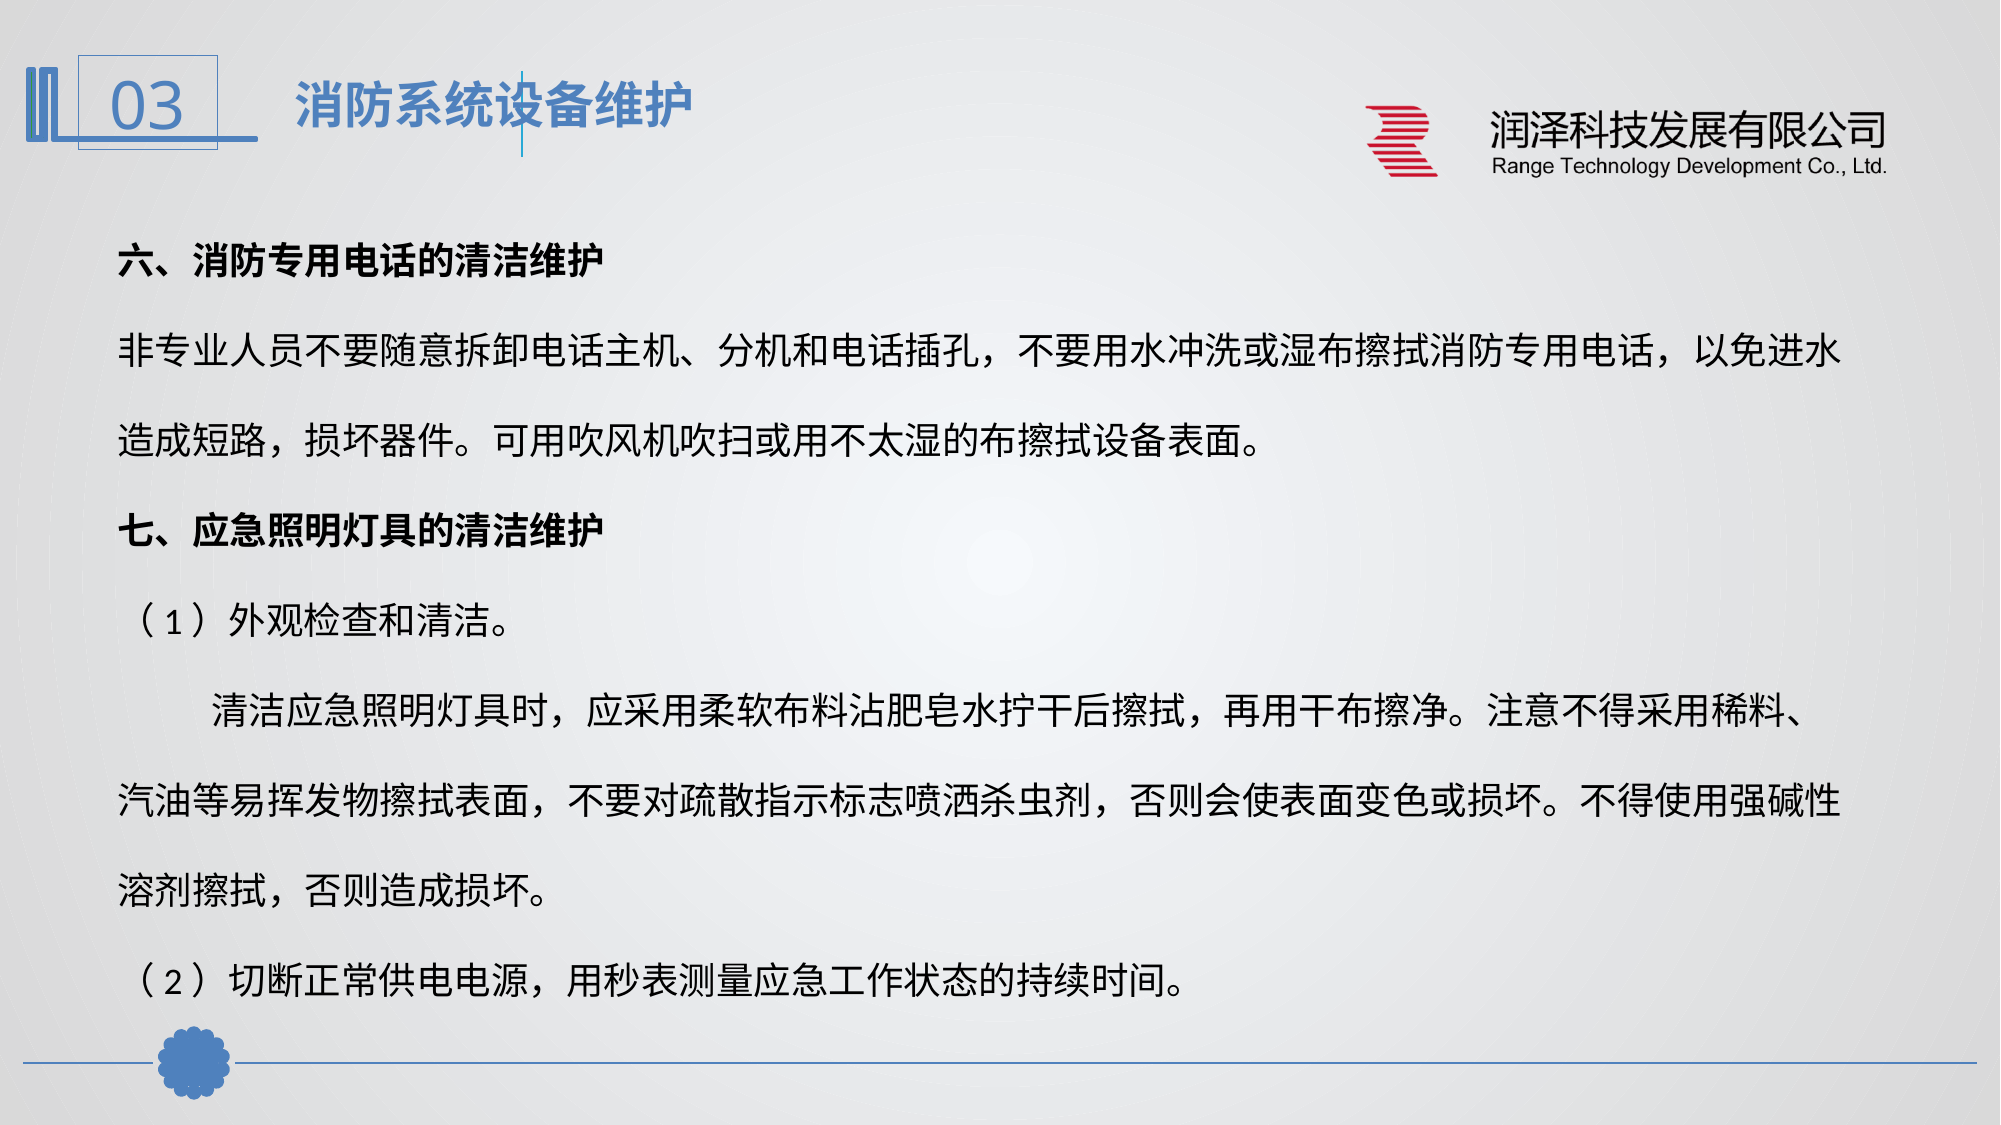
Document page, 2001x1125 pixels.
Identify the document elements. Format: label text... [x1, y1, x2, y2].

text_box 六、消防专用电话的清洁维护 非专业人员不要随意拆卸电话主机、分机和电话插孔，不要用水冲洗或湿布擦拭消防专用电话，以免进水造成短路，损坏器件。可用吹风机吹扫或用不太湿的布擦拭设备表面。 七、应急照明灯具的清洁维护 （1）外观检查和清洁。 清洁应急照明灯具时，应采用柔软布料沾肥皂水拧干后擦拭，再用干布擦净。注意不得采用稀料、汽油等易挥发物擦拭表面，不要对疏散指示标志喷洒杀虫剂，否则会使表面变色或损坏。不得使用强碱性溶剂擦拭，否则造成损坏。 （2）切断正常供电电源，用秒表测量应急工作状态的持续时间。 [102, 184, 1875, 1100]
picture [1337, 69, 1929, 205]
text_box 消防系统设备维护 [279, 66, 1733, 142]
